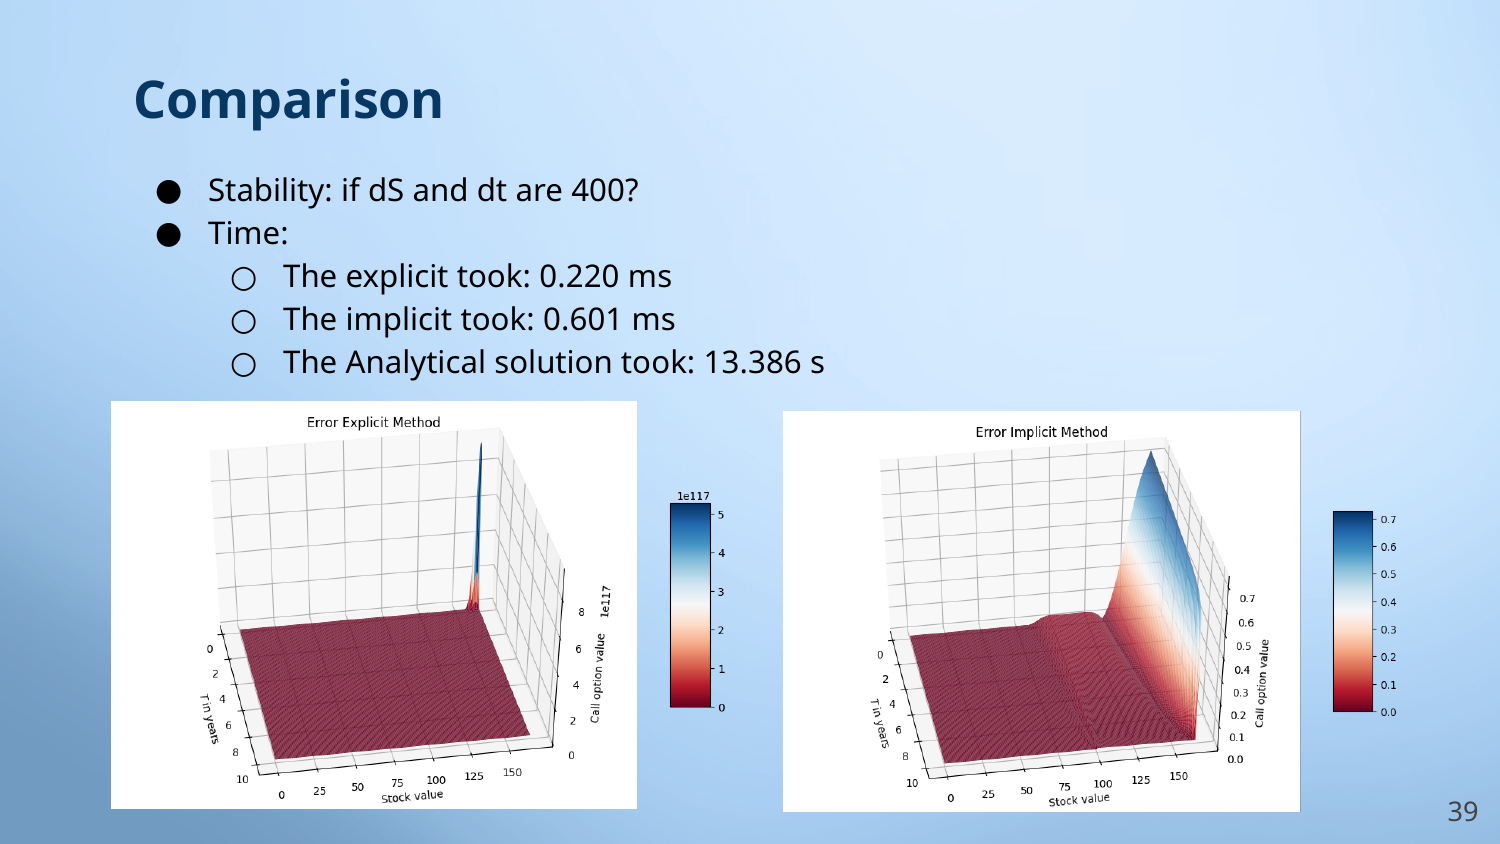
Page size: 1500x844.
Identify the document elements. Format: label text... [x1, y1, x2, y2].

list Stability: if dS and dt are 400? Time: The explicit took: 0.220 ms The implicit took: 0.601 ms The Analytical solution took: 13.386 s [118, 149, 1382, 755]
picture [775, 403, 1404, 820]
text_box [0, 0, 1500, 844]
picture [103, 393, 733, 816]
slide_number ‹#› [1403, 779, 1494, 844]
title Comparison [118, 51, 1382, 145]
